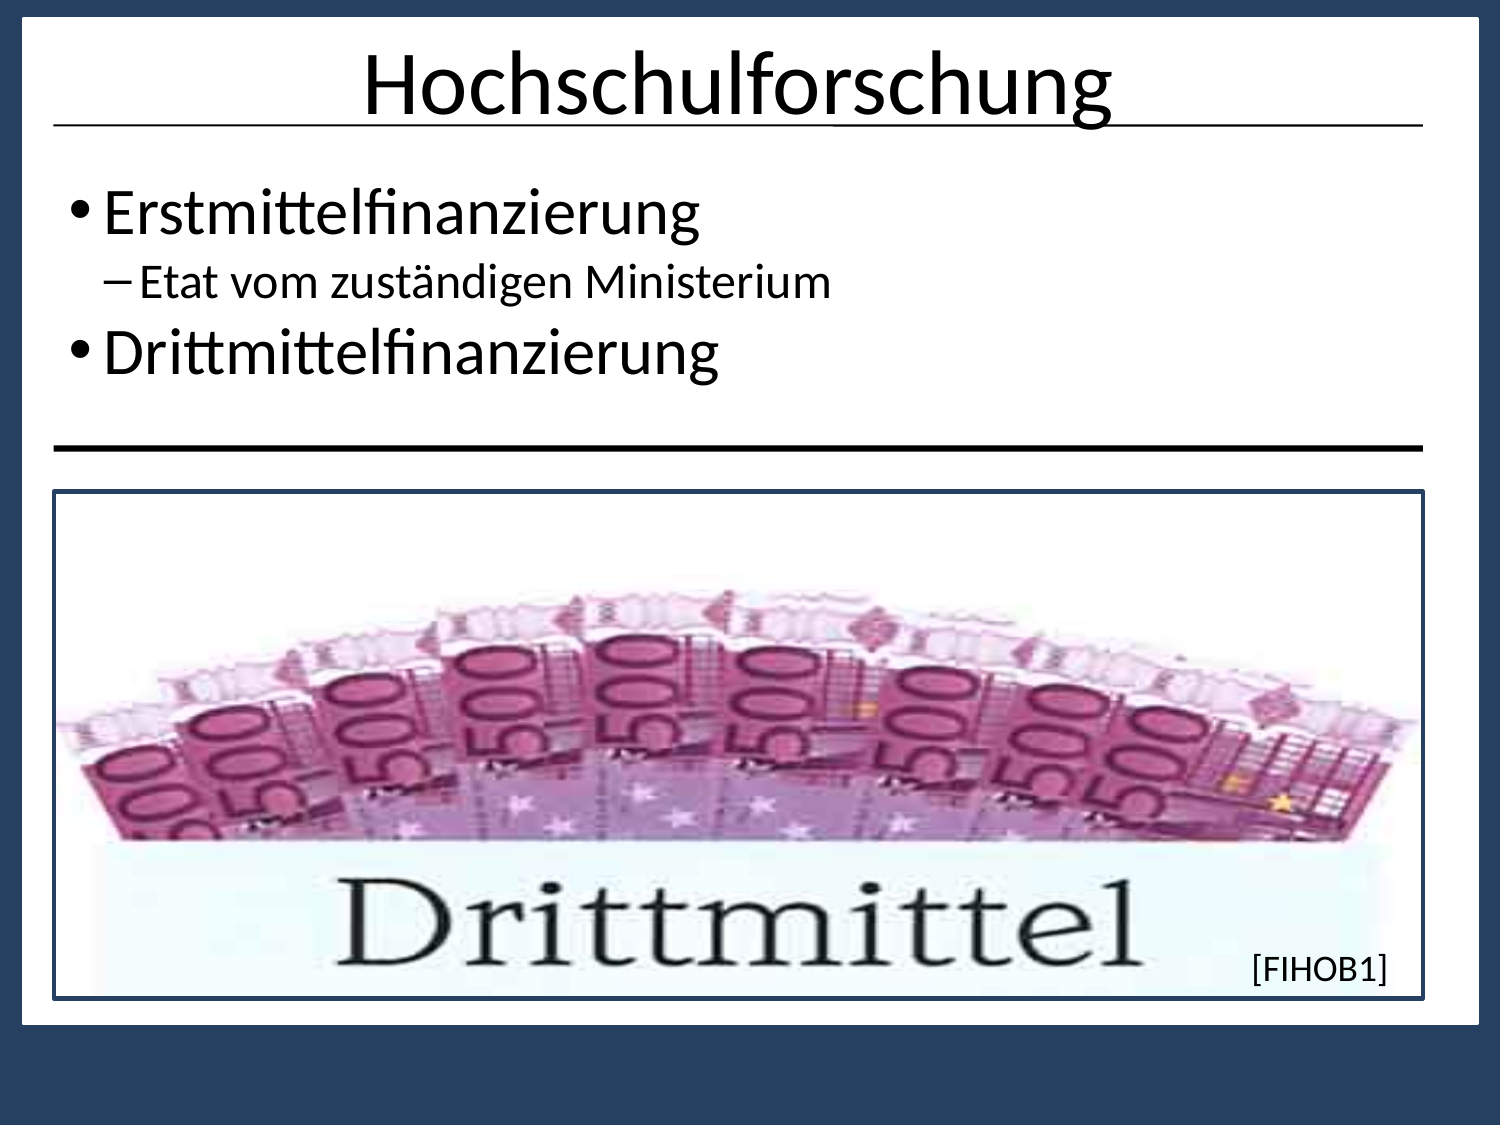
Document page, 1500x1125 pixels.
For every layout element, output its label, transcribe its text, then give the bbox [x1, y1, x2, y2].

text_box Erstmittelfinanzierung Etat vom zuständigen Ministerium Drittmittelfinanzierung [53, 160, 1425, 449]
text_box [53, 491, 1423, 576]
text_box Hochschulforschung [53, 30, 1425, 126]
picture [56, 574, 1424, 998]
